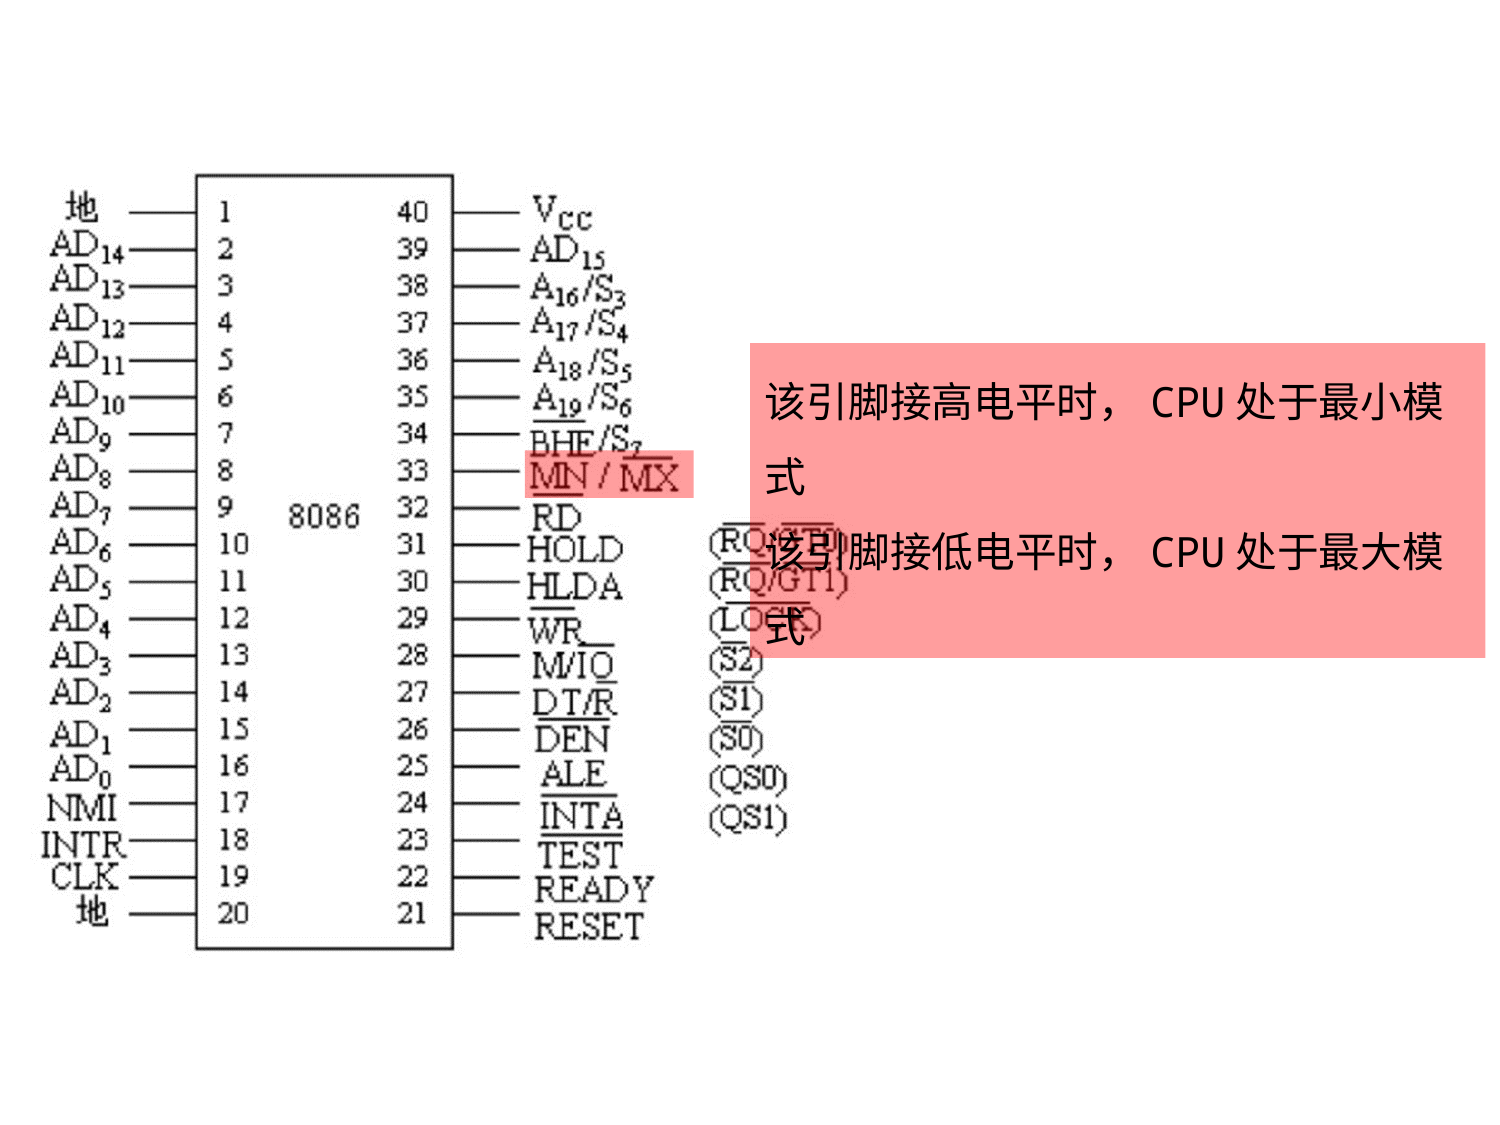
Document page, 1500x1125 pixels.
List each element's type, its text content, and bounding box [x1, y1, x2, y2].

picture [0, 133, 870, 991]
text_box 该引脚接高电平时，CPU处于最小模式 该引脚接低电平时，CPU处于最大模式 [870, 343, 1486, 658]
